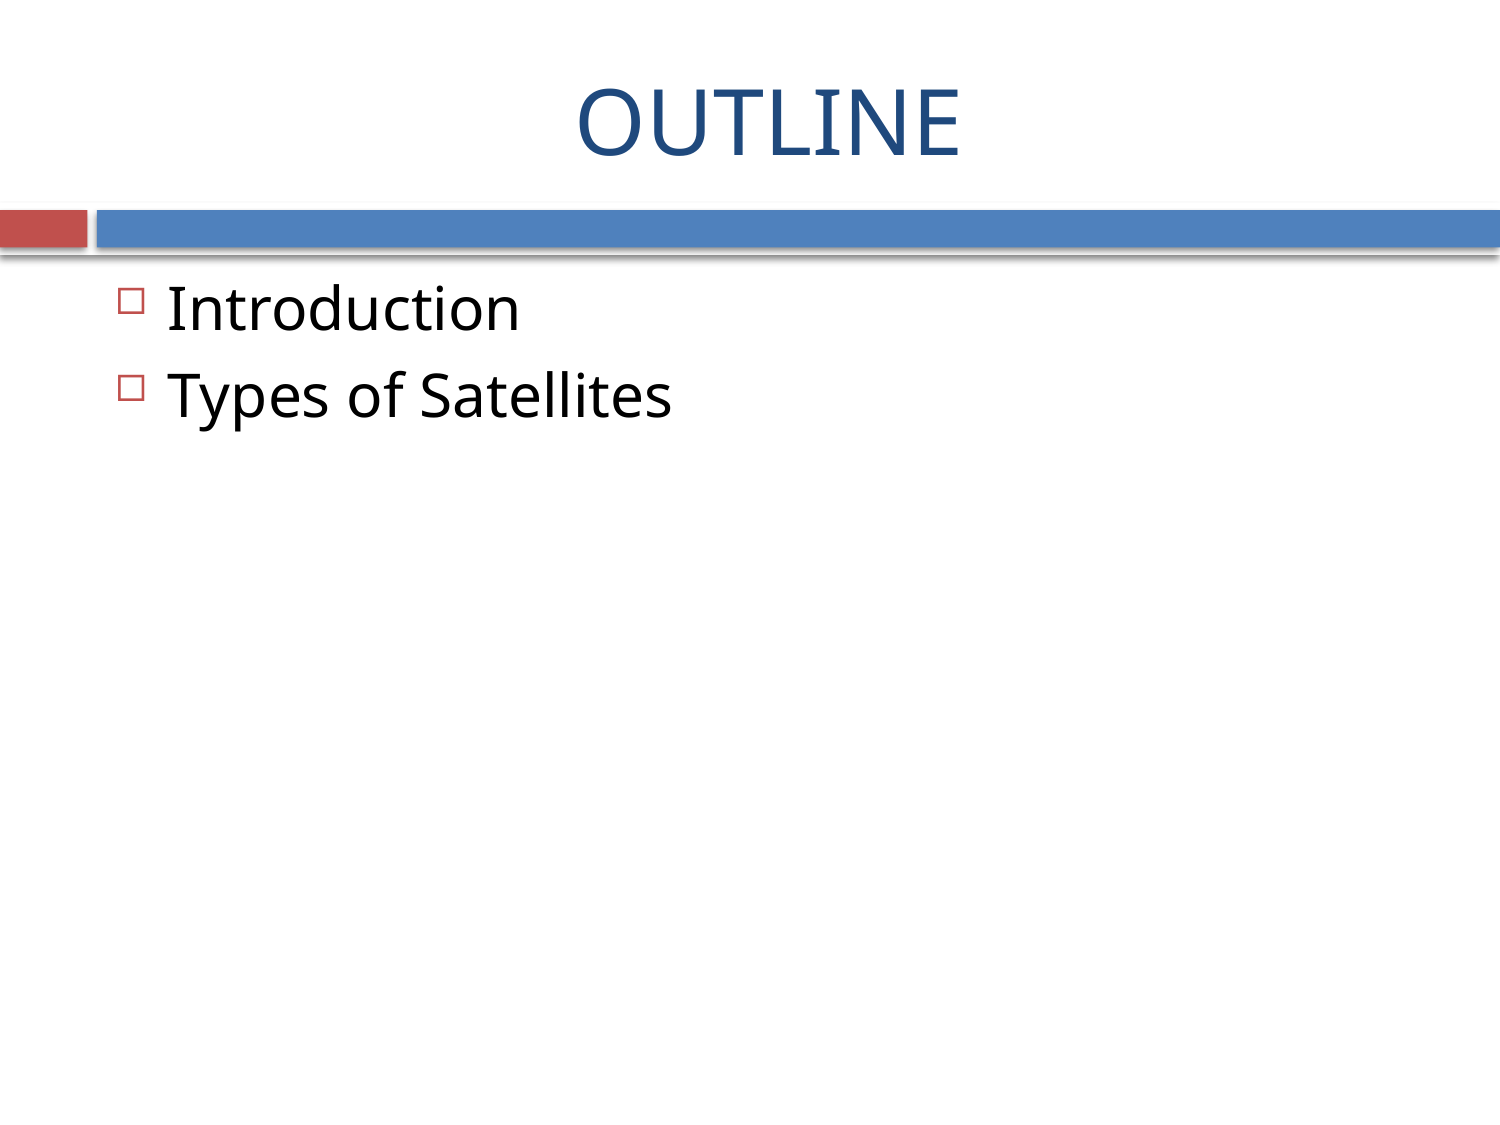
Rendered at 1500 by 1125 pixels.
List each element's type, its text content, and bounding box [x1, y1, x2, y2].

list Introduction Types of Satellites [100, 262, 1438, 1000]
title OUTLINE [100, 37, 1438, 200]
